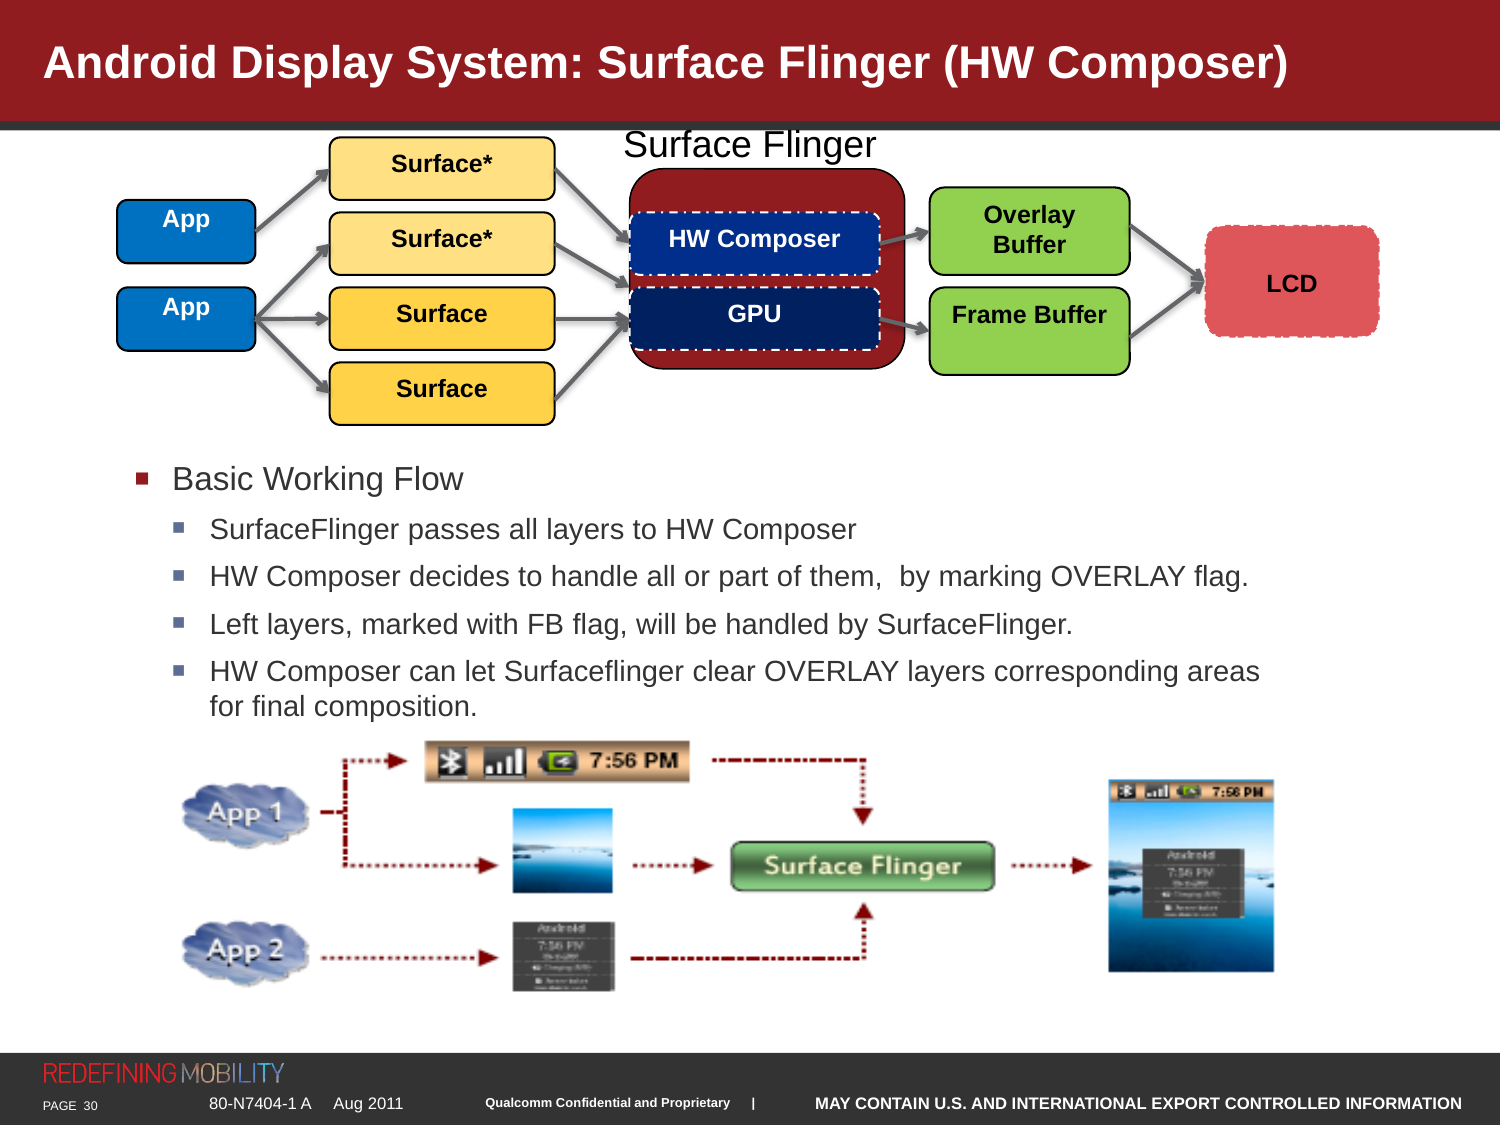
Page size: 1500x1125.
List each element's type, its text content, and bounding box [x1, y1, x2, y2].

picture [32, 1054, 292, 1092]
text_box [116, 137, 1380, 426]
picture [90, 724, 1304, 1038]
title Android Display System: Surface Flinger (HW Composer) [27, 0, 1465, 120]
list Basic Working Flow SurfaceFlinger passes all layers to HW Composer HW Composer decides to handle all or part of them, by marking OVERLAY flag. Left layers, marked with FB flag, will be handled by SurfaceFlinger. HW Composer can let Surfaceflinger clear OVERLAY layers corresponding areas for final composition. [119, 449, 1284, 723]
text_box Surface Flinger [608, 112, 914, 135]
